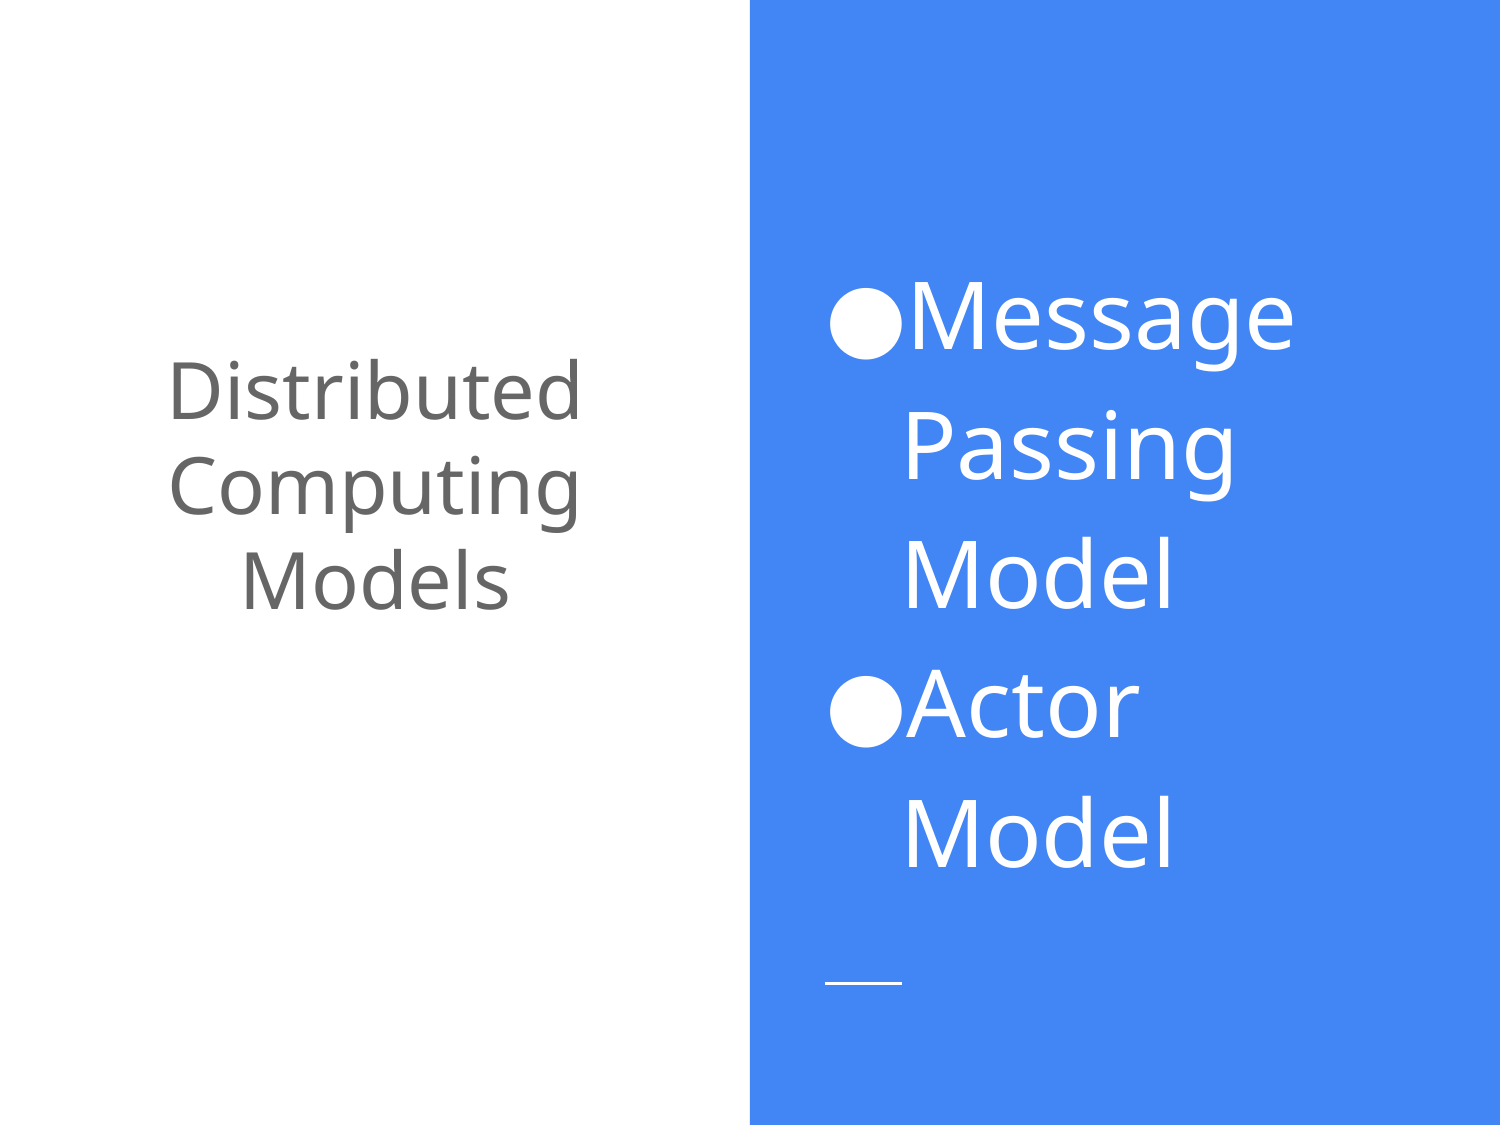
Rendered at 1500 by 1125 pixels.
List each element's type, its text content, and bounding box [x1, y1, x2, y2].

list Message Passing Model Actor Model [810, 158, 1440, 967]
title Distributed Computing Models [43, 300, 708, 641]
